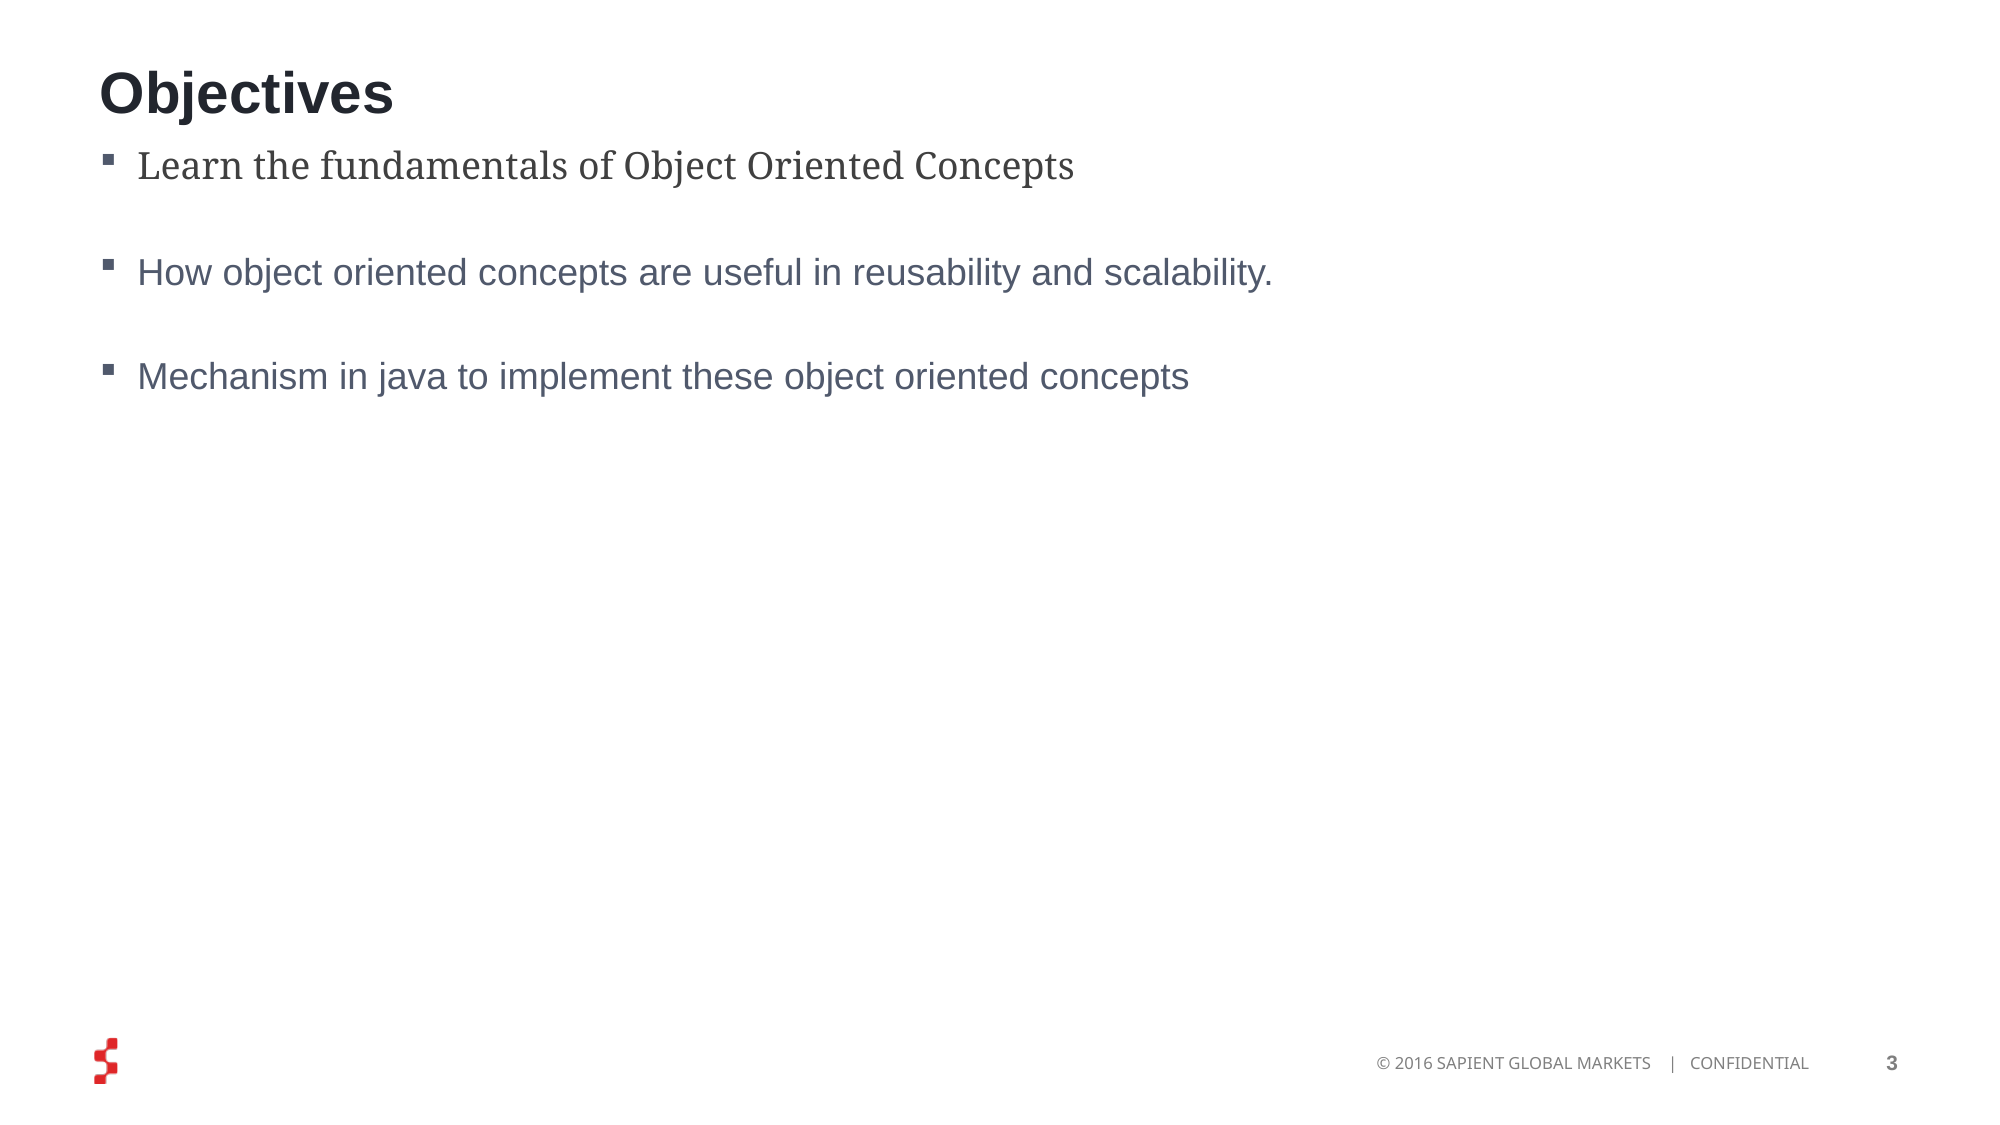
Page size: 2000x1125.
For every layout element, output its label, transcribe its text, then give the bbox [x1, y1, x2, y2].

title Objectives [99, 47, 1900, 121]
list Learn the fundamentals of Object Oriented Concepts How object oriented concepts are useful in reusability and scalability. Mechanism in java to implement these object oriented concepts [99, 142, 1900, 968]
